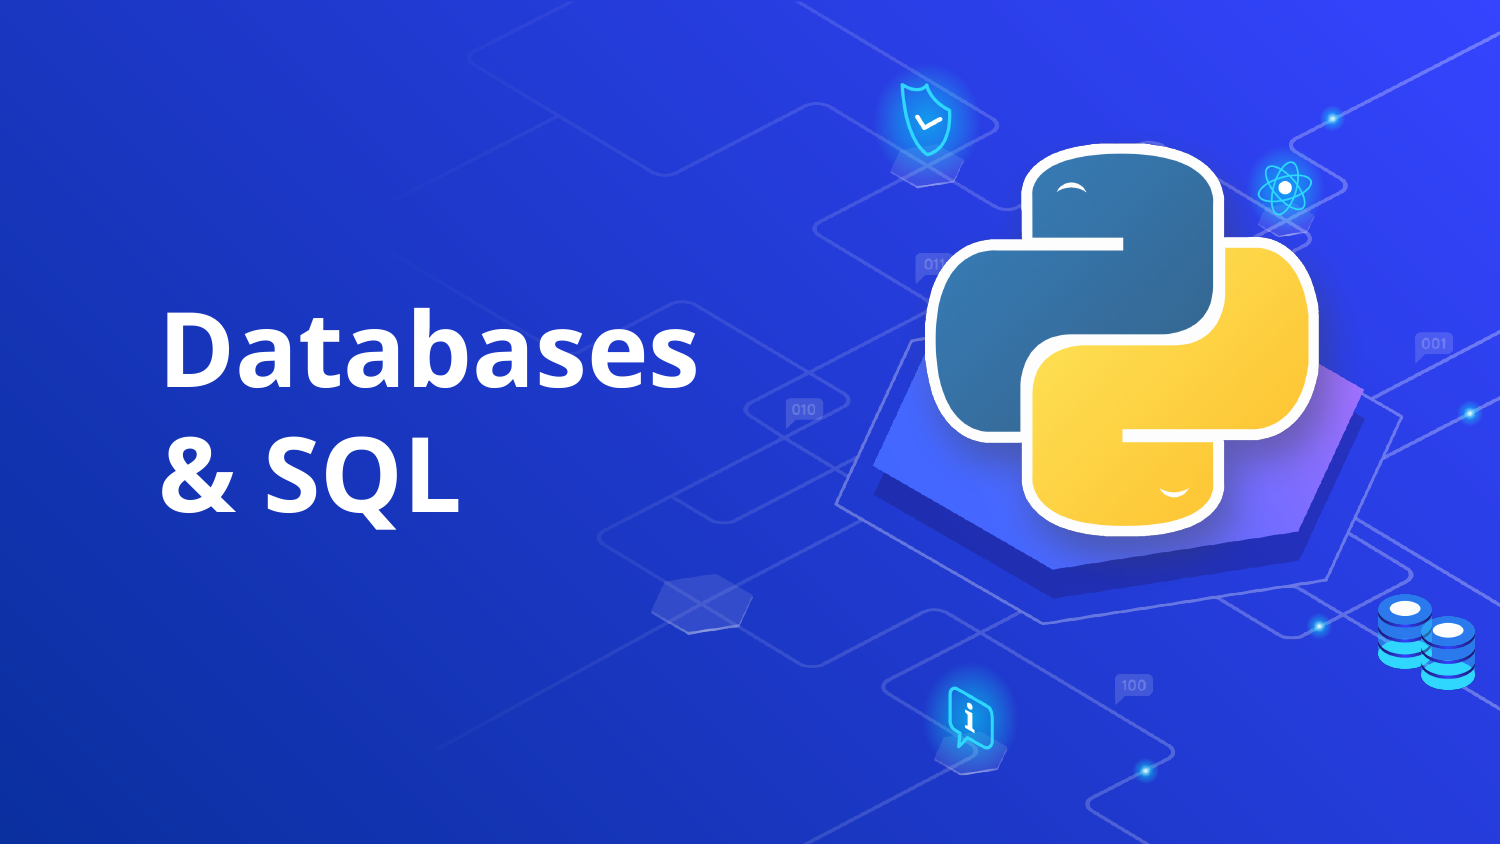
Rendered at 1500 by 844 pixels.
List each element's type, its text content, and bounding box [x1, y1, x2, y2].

title Databases & SQL [158, 312, 859, 504]
picture [0, 0, 1500, 844]
